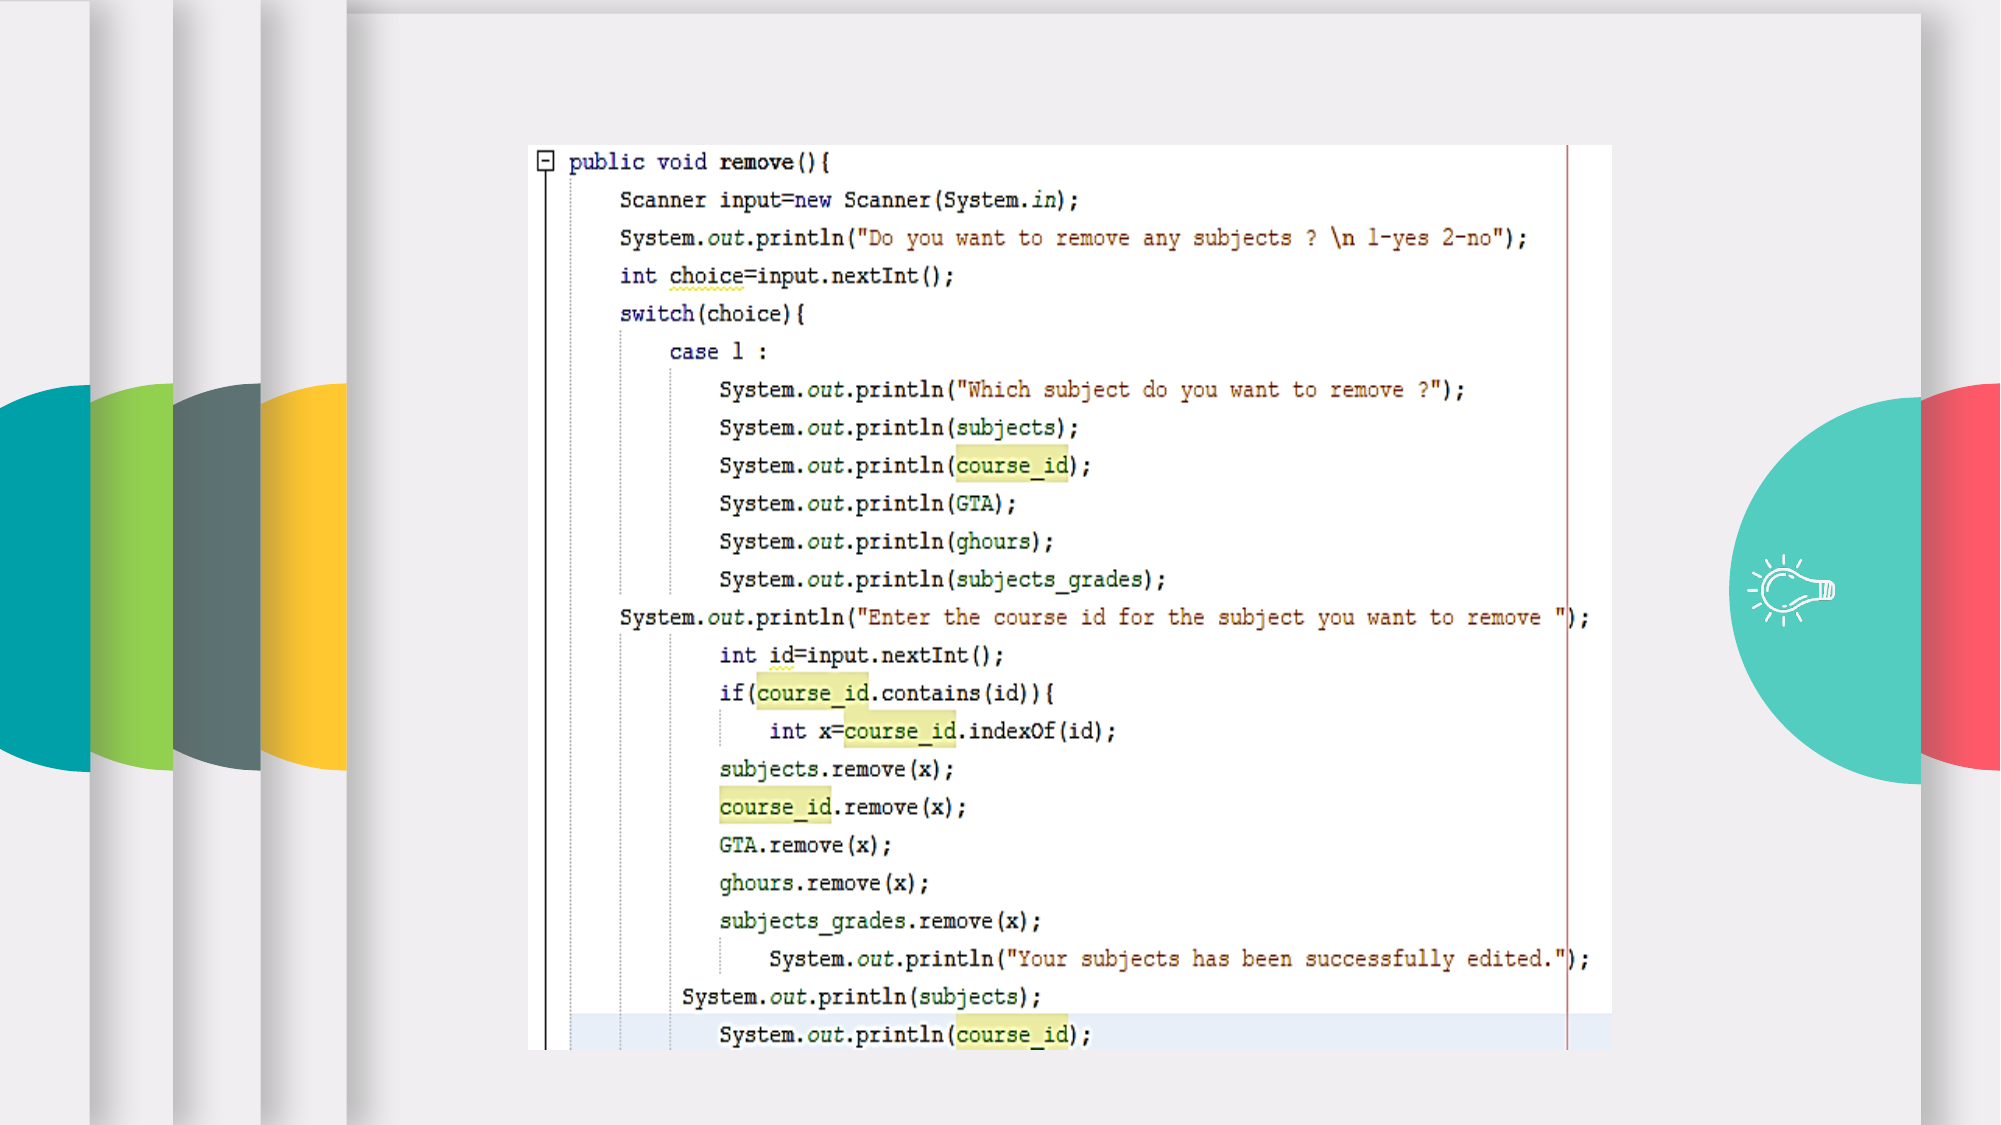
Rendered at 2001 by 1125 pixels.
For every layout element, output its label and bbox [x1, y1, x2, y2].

text_box [347, 13, 1921, 1125]
text_box [173, 0, 261, 1125]
text_box [0, 1, 91, 1125]
text_box [261, 0, 347, 1125]
text_box [347, 0, 2000, 1125]
picture [528, 145, 1612, 1050]
text_box [0, 0, 173, 1125]
